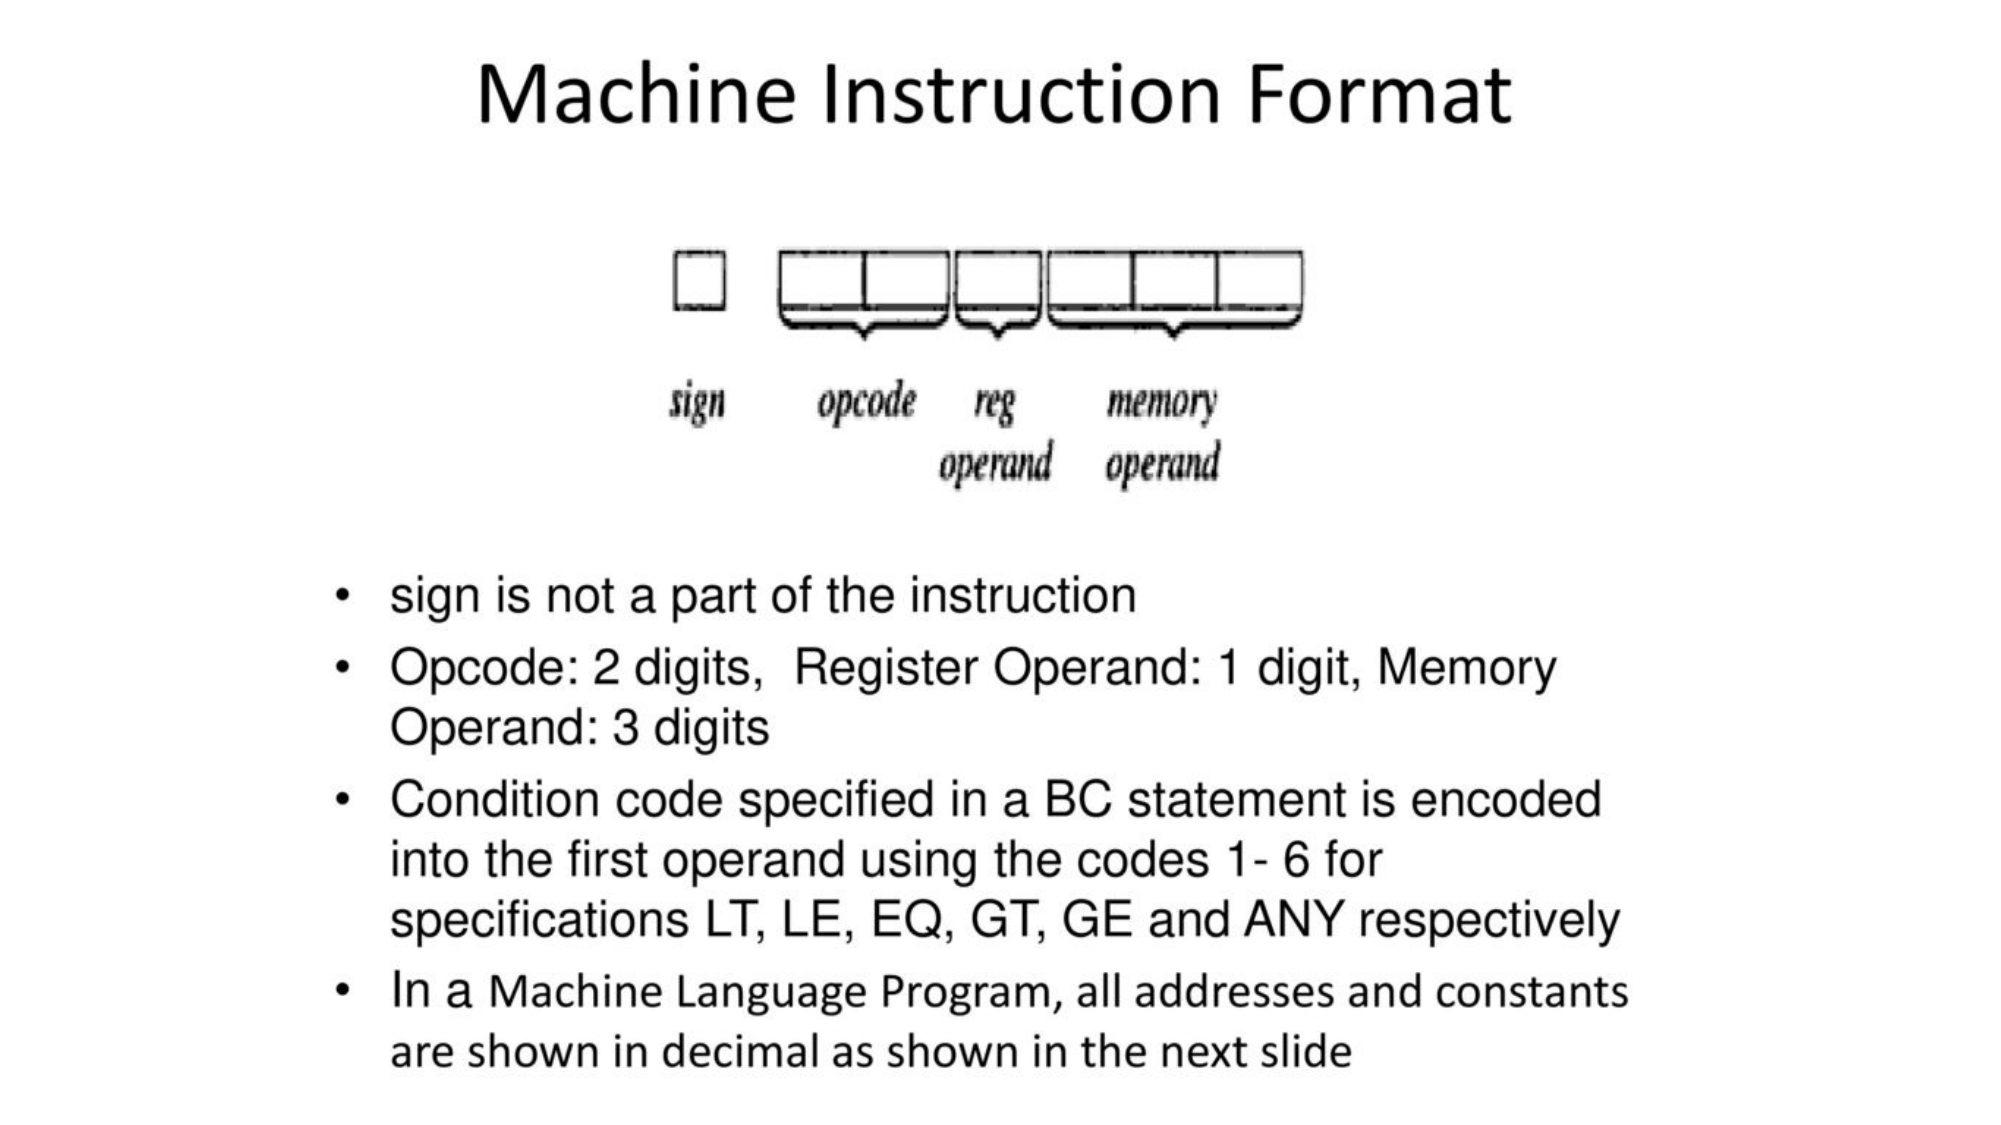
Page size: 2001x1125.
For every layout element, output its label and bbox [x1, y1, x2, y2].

picture [249, 0, 1750, 1125]
